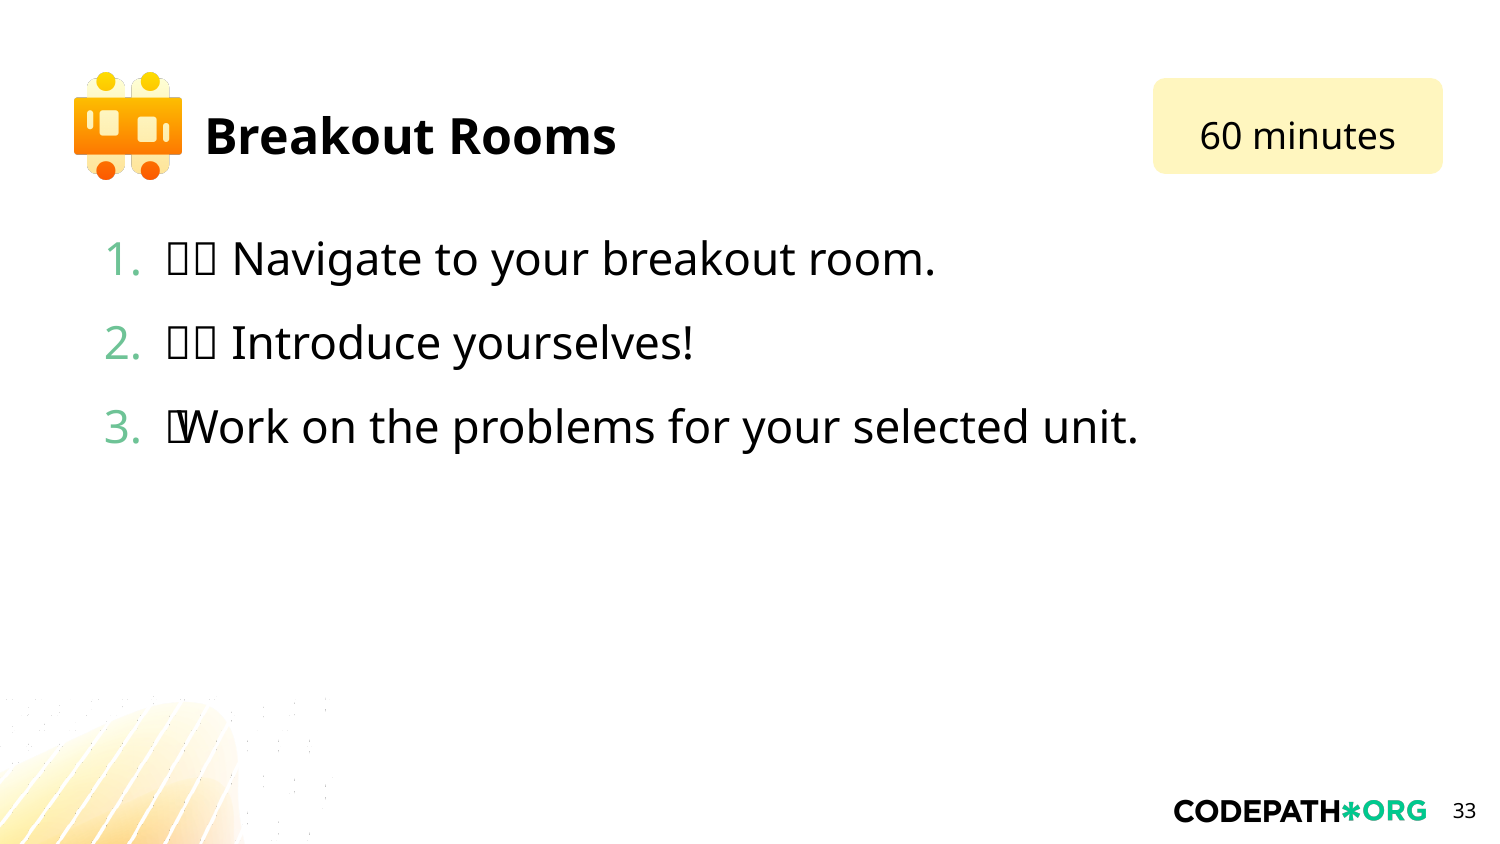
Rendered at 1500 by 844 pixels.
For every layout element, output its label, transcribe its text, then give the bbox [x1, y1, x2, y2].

picture [0, 662, 338, 844]
subtitle 60 minutes [1153, 78, 1443, 174]
picture [1173, 799, 1401, 823]
picture [74, 72, 182, 180]
slide_number ‹#› [1401, 786, 1492, 837]
text_box 🏃🏽 Navigate to your breakout room. 👋🏽 Introduce yourselves! 🧑🏽‍💻 Work on the problems for your selected unit. [74, 206, 1288, 468]
